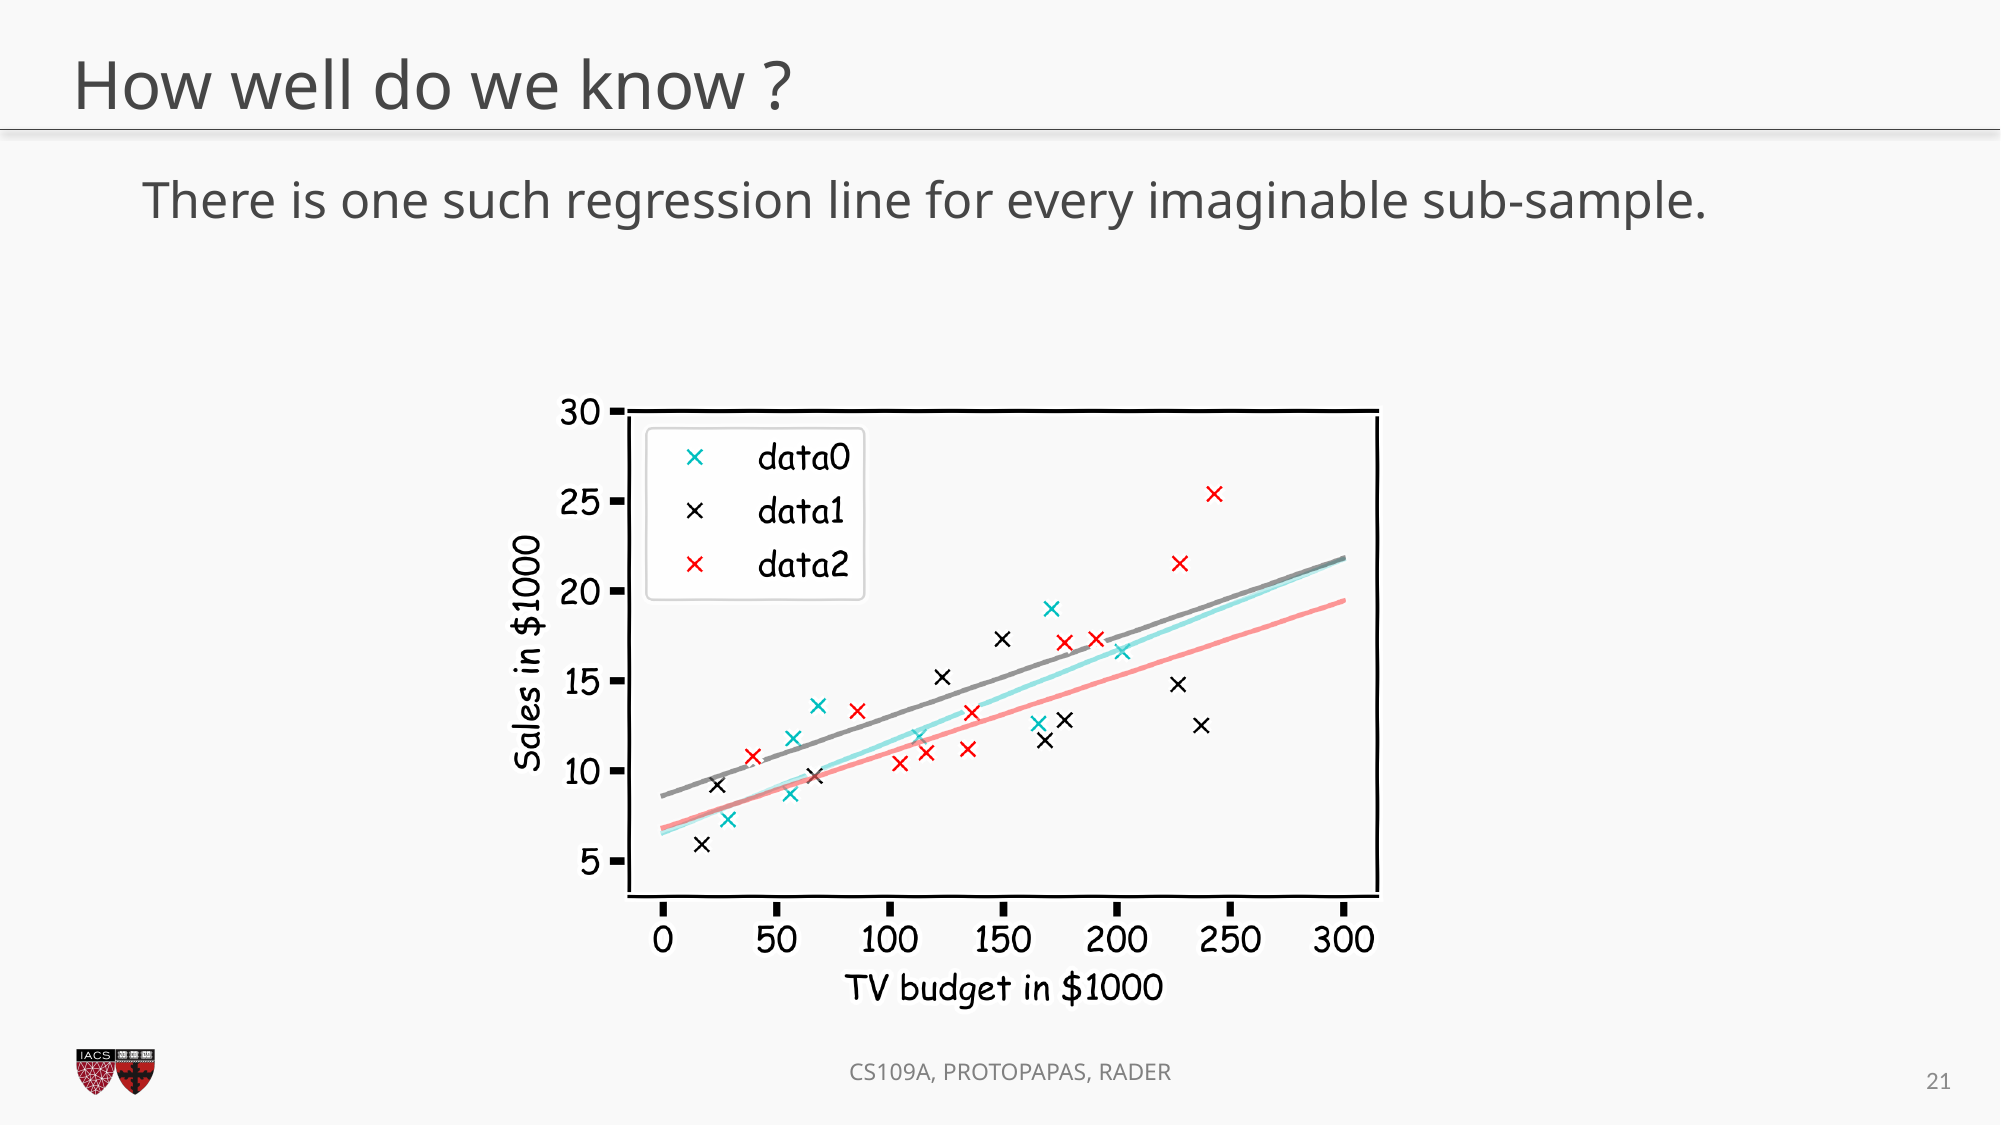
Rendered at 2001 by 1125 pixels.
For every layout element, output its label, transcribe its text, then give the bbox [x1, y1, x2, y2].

picture [75, 1049, 155, 1095]
slide_number 20 [1500, 1050, 1967, 1110]
text_box There is one such regression line for every imaginable sub-sample. [127, 161, 1772, 293]
picture [414, 325, 1484, 1039]
